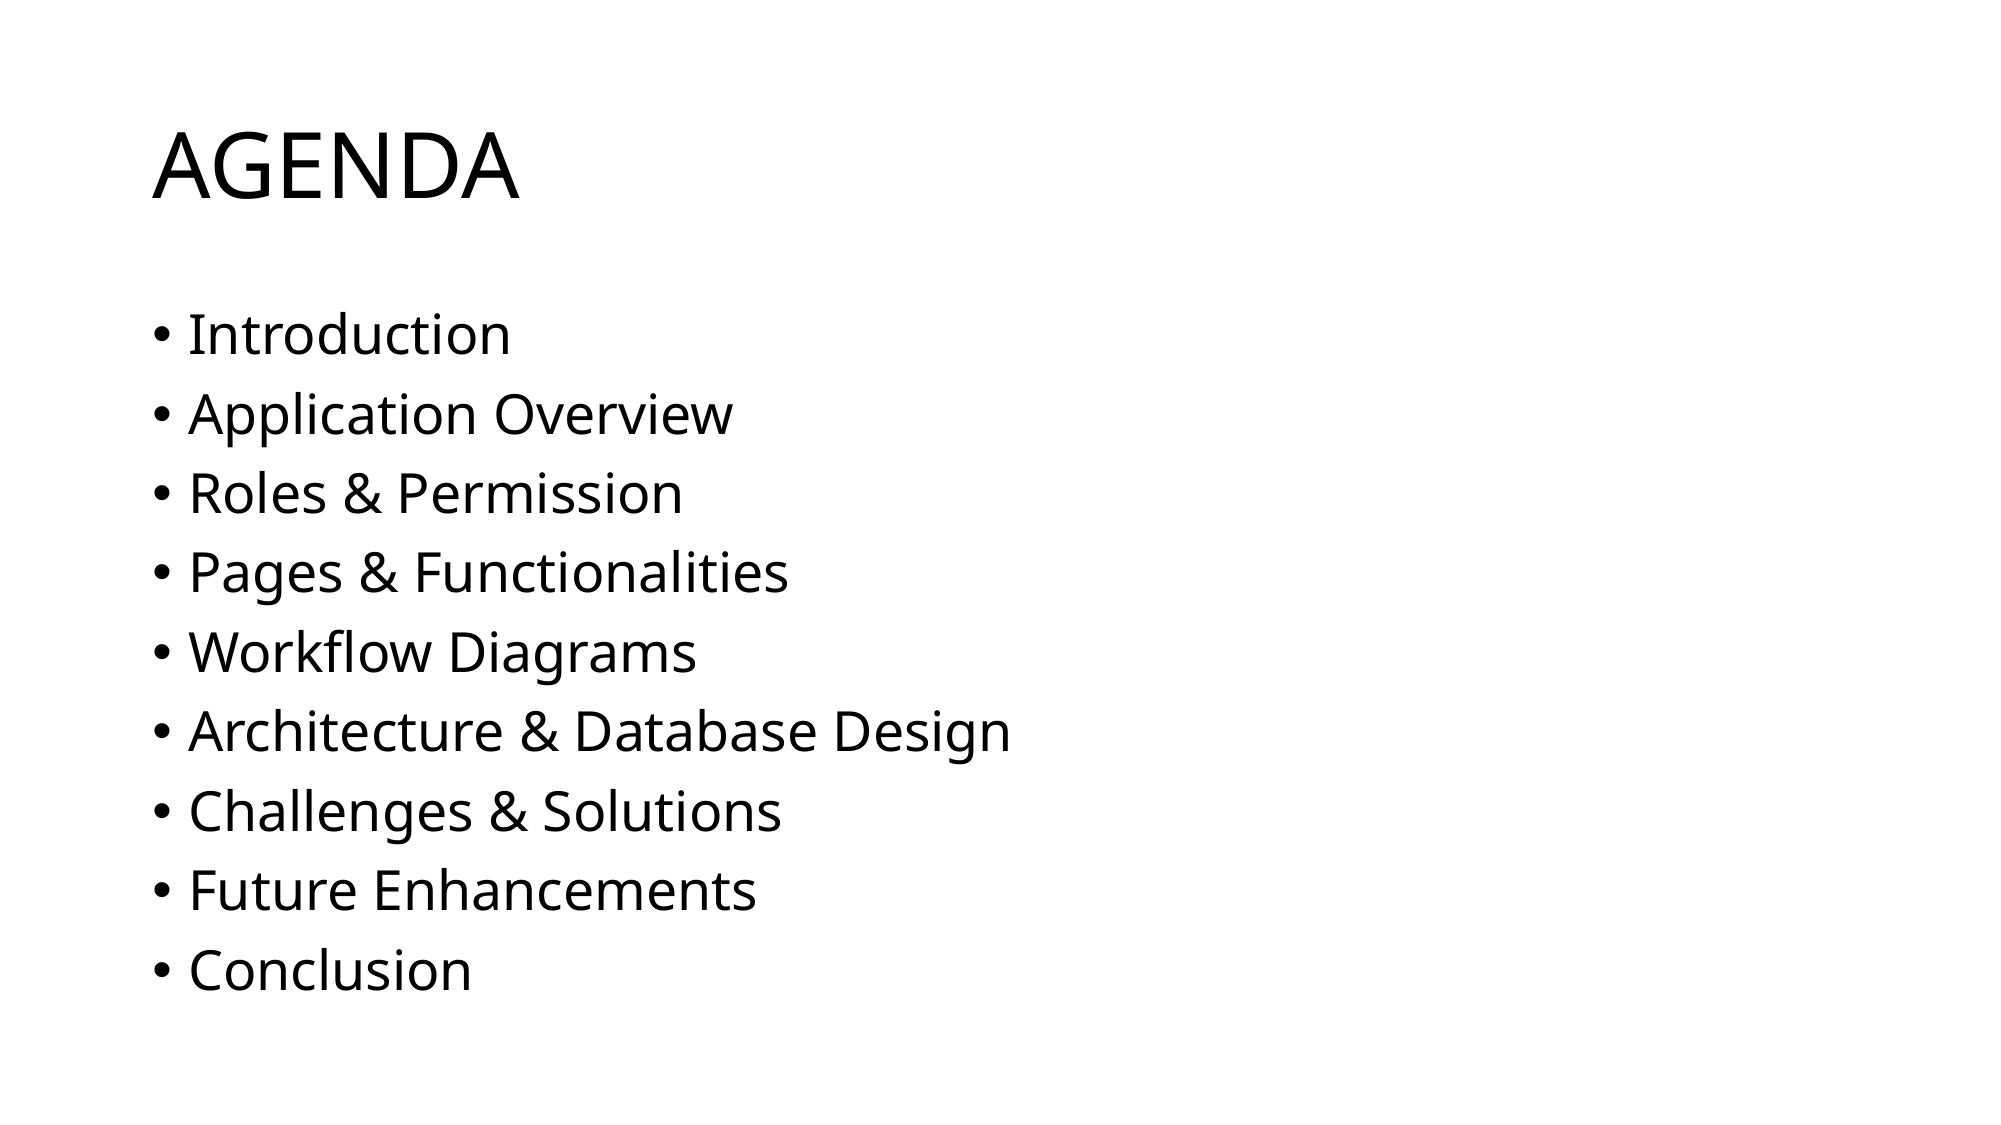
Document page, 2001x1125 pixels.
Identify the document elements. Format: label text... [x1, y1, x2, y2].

title AGENDA [137, 59, 1863, 278]
list Introduction Application Overview Roles & Permission Pages & Functionalities Workflow Diagrams Architecture & Database Design Challenges & Solutions Future Enhancements Conclusion [137, 299, 1863, 1014]
